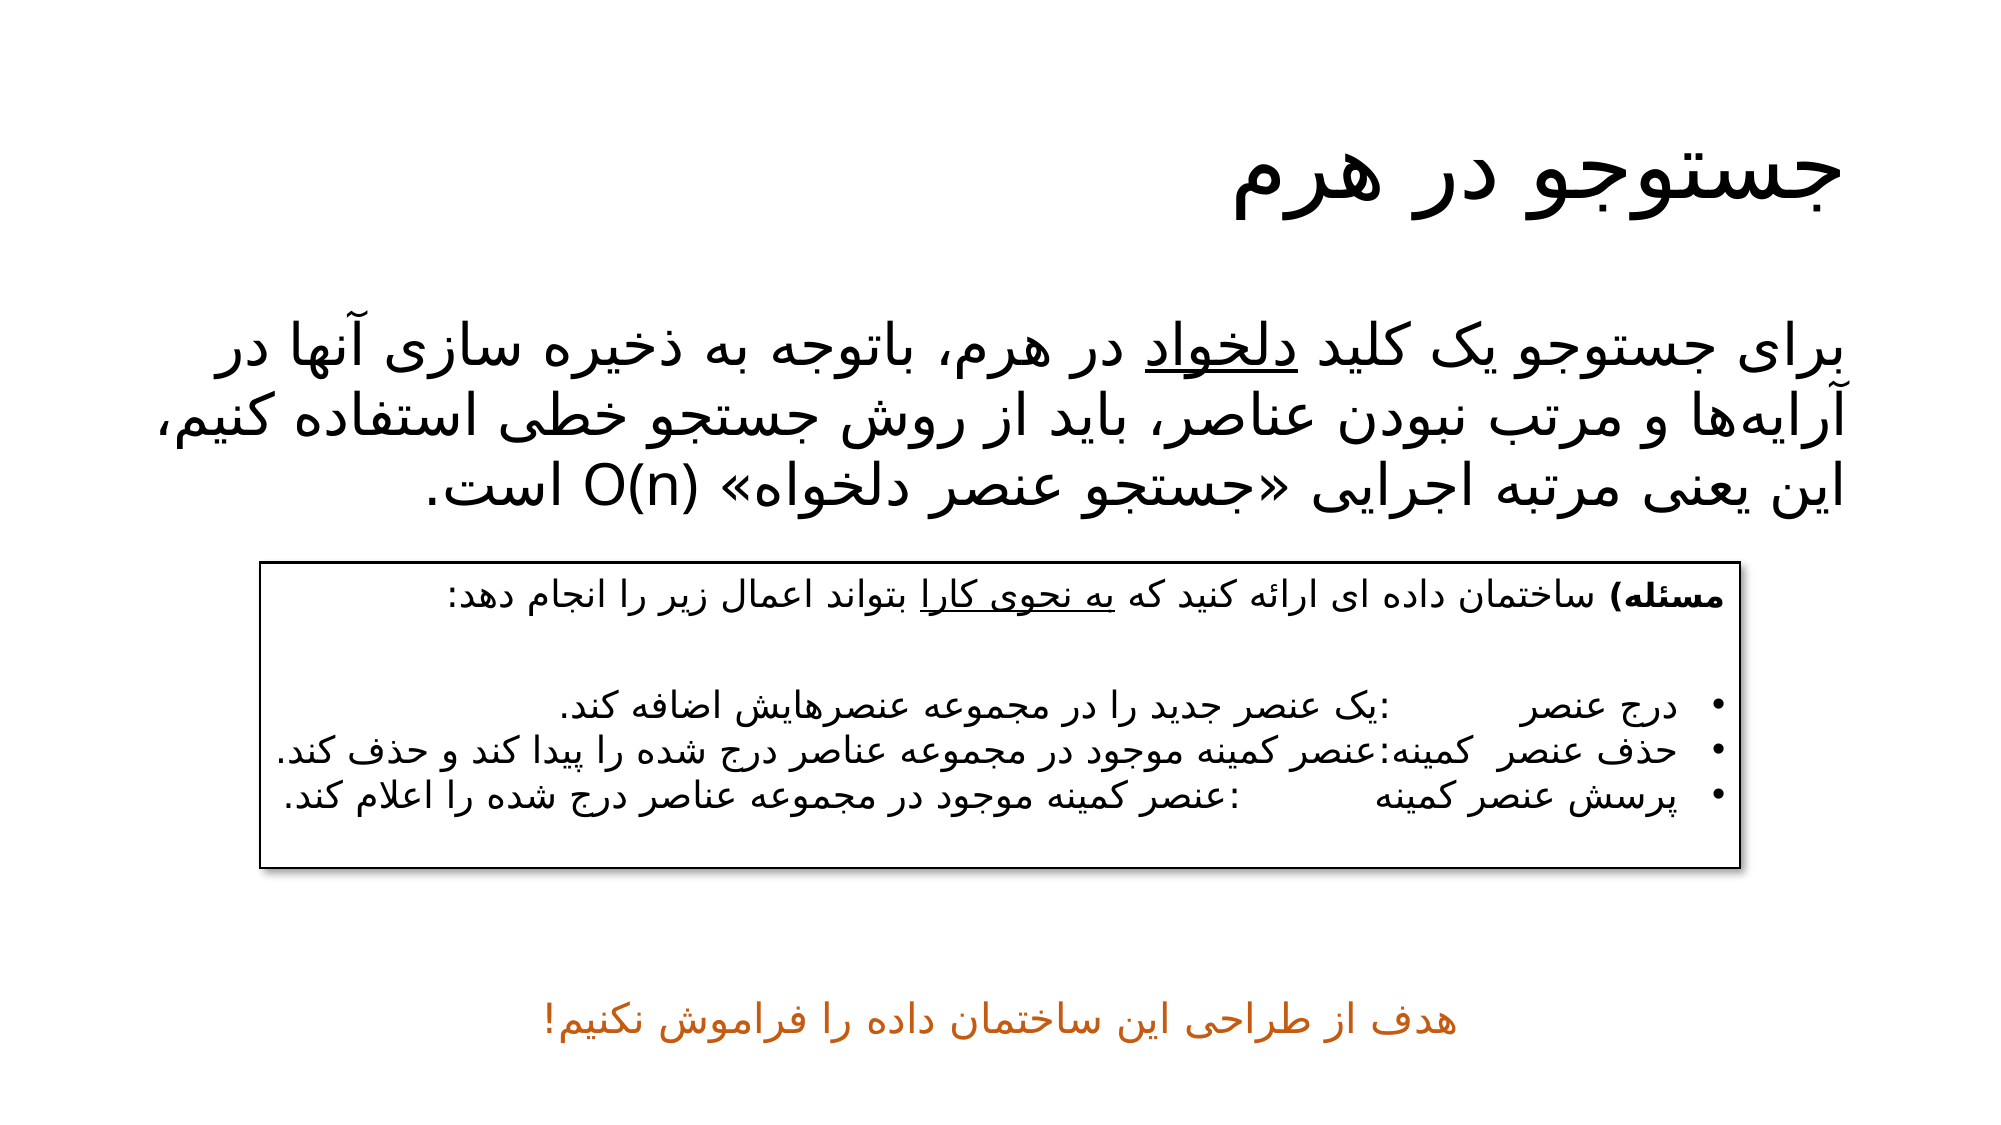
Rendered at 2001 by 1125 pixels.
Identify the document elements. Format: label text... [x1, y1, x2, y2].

list برای جستوجو یک کلید دلخواد در هرم، باتوجه به ذخیره سازی آنها در آرایه‌ها و مرتب نبودن عناصر، باید از روش جستجو خطی استفاده کنیم، این یعنی مرتبه اجرایی «جستجو عنصر دلخواه» O(n) است. هدف از طراحی این ساختمان داده را فراموش نکنیم! [137, 299, 1863, 1014]
text_box مسئله) ساختمان داده ای ارائه کنید که به نحوی کارا بتواند اعمال زیر را انجام دهد: درج عنصر : یک عنصر جدید را در مجموعه عنصر‌هایش اضافه کند. حذف عنصر کمینه : عنصر کمینه موجود در مجموعه عناصر درج شده را پیدا کند و حذف کند. پرسش عنصر کمینه : عنصر کمینه موجود در مجموعه عناصر درج شده را اعلام کند. [259, 561, 1741, 869]
title جستوجو در هرم [137, 59, 1863, 278]
